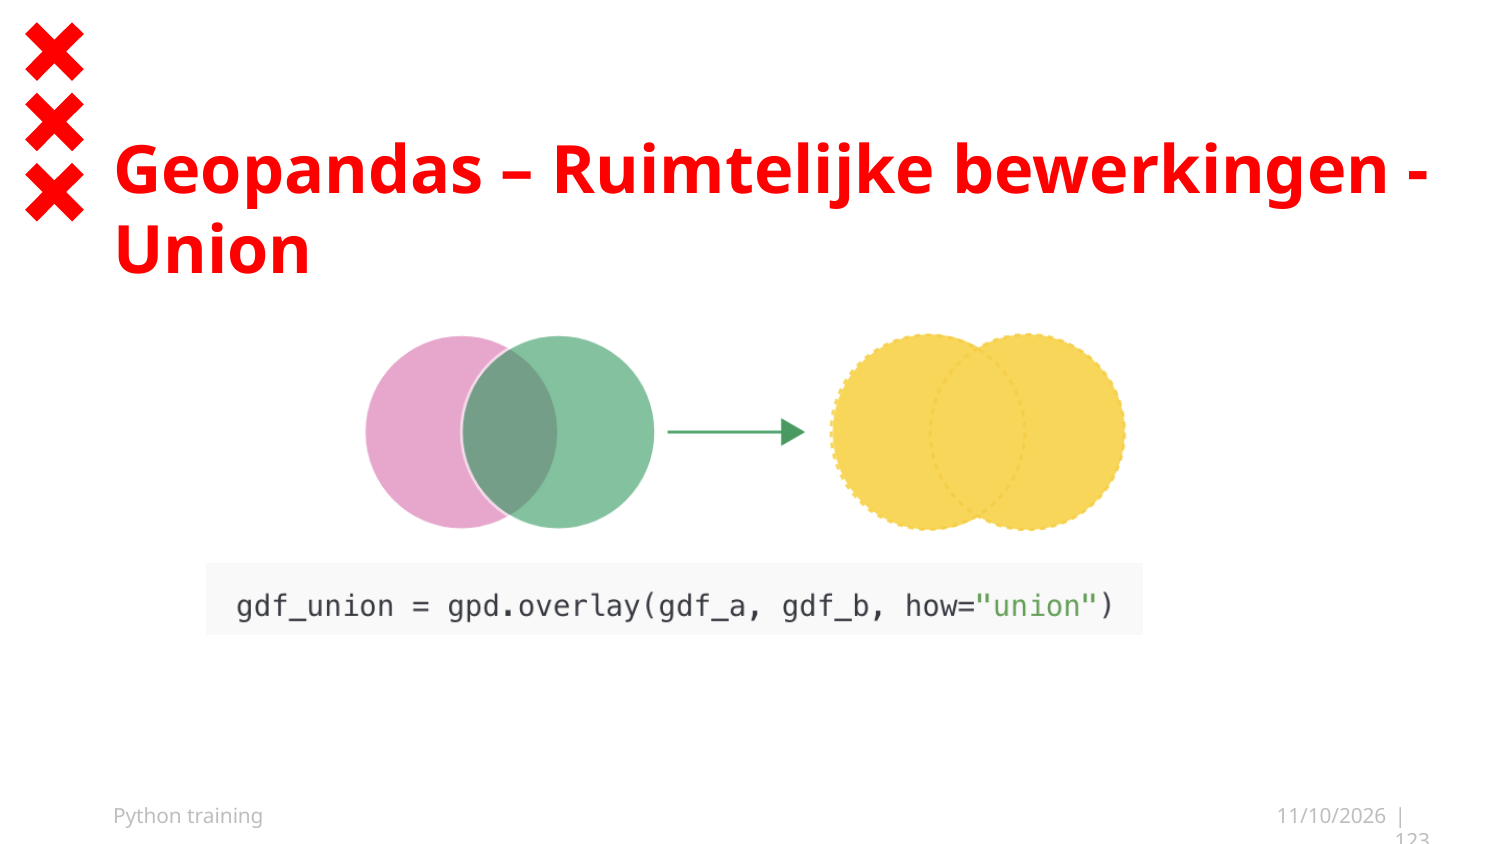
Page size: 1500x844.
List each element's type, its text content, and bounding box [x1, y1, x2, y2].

footer Python training [113, 802, 1129, 833]
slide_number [1262, 802, 1387, 833]
slide_number | 123 [1394, 802, 1442, 833]
picture [135, 285, 1265, 635]
title Geopandas – Ruimtelijke bewerkingen - Union [113, 126, 1442, 286]
